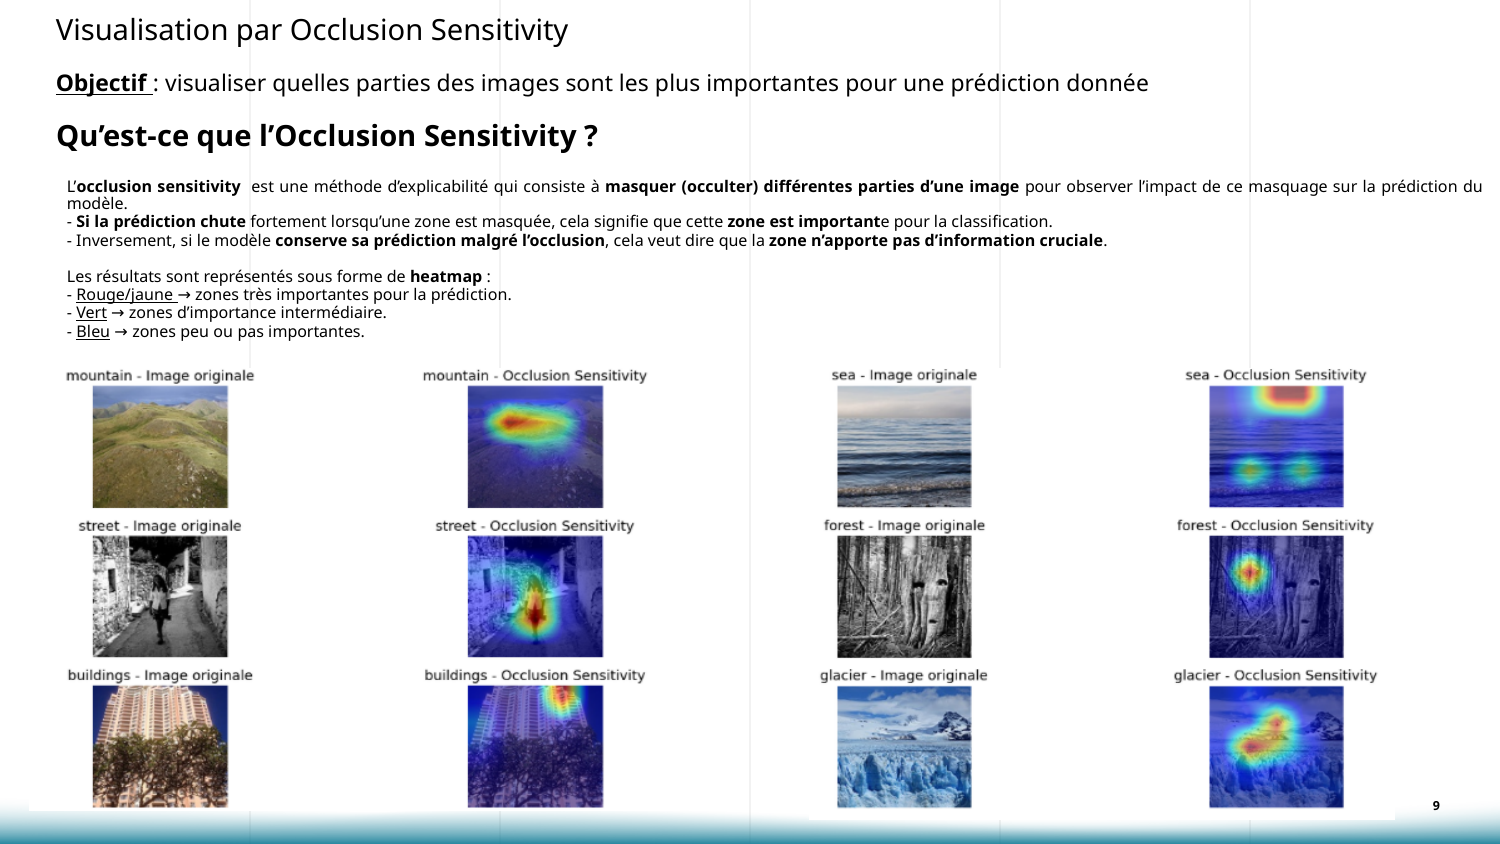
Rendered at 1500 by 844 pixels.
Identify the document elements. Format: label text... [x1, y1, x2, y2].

text_box L’occlusion sensitivity est une méthode d’explicabilité qui consiste à masquer (occulter) différentes parties d’une image pour observer l’impact de ce masquage sur la prédiction du modèle. - Si la prédiction chute fortement lorsqu’une zone est masquée, cela signifie que cette zone est importante pour la classification. - Inversement, si le modèle conserve sa prédiction malgré l’occlusion, cela veut dire que la zone n’apporte pas d’information cruciale. Les résultats sont représentés sous forme de heatmap : - Rouge/jaune → zones très importantes pour la prédiction. - Vert → zones d’importance intermédiaire. - Bleu → zones peu ou pas importantes. [55, 172, 1495, 369]
picture [0, 368, 1500, 844]
text_box Qu’est-ce que l’Occlusion Sensitivity ? [44, 115, 892, 173]
title Visualisation par Occlusion Sensitivity [55, 15, 1238, 63]
text_box Objectif : visualiser quelles parties des images sont les plus importantes pour une prédiction donnée [44, 63, 1474, 102]
